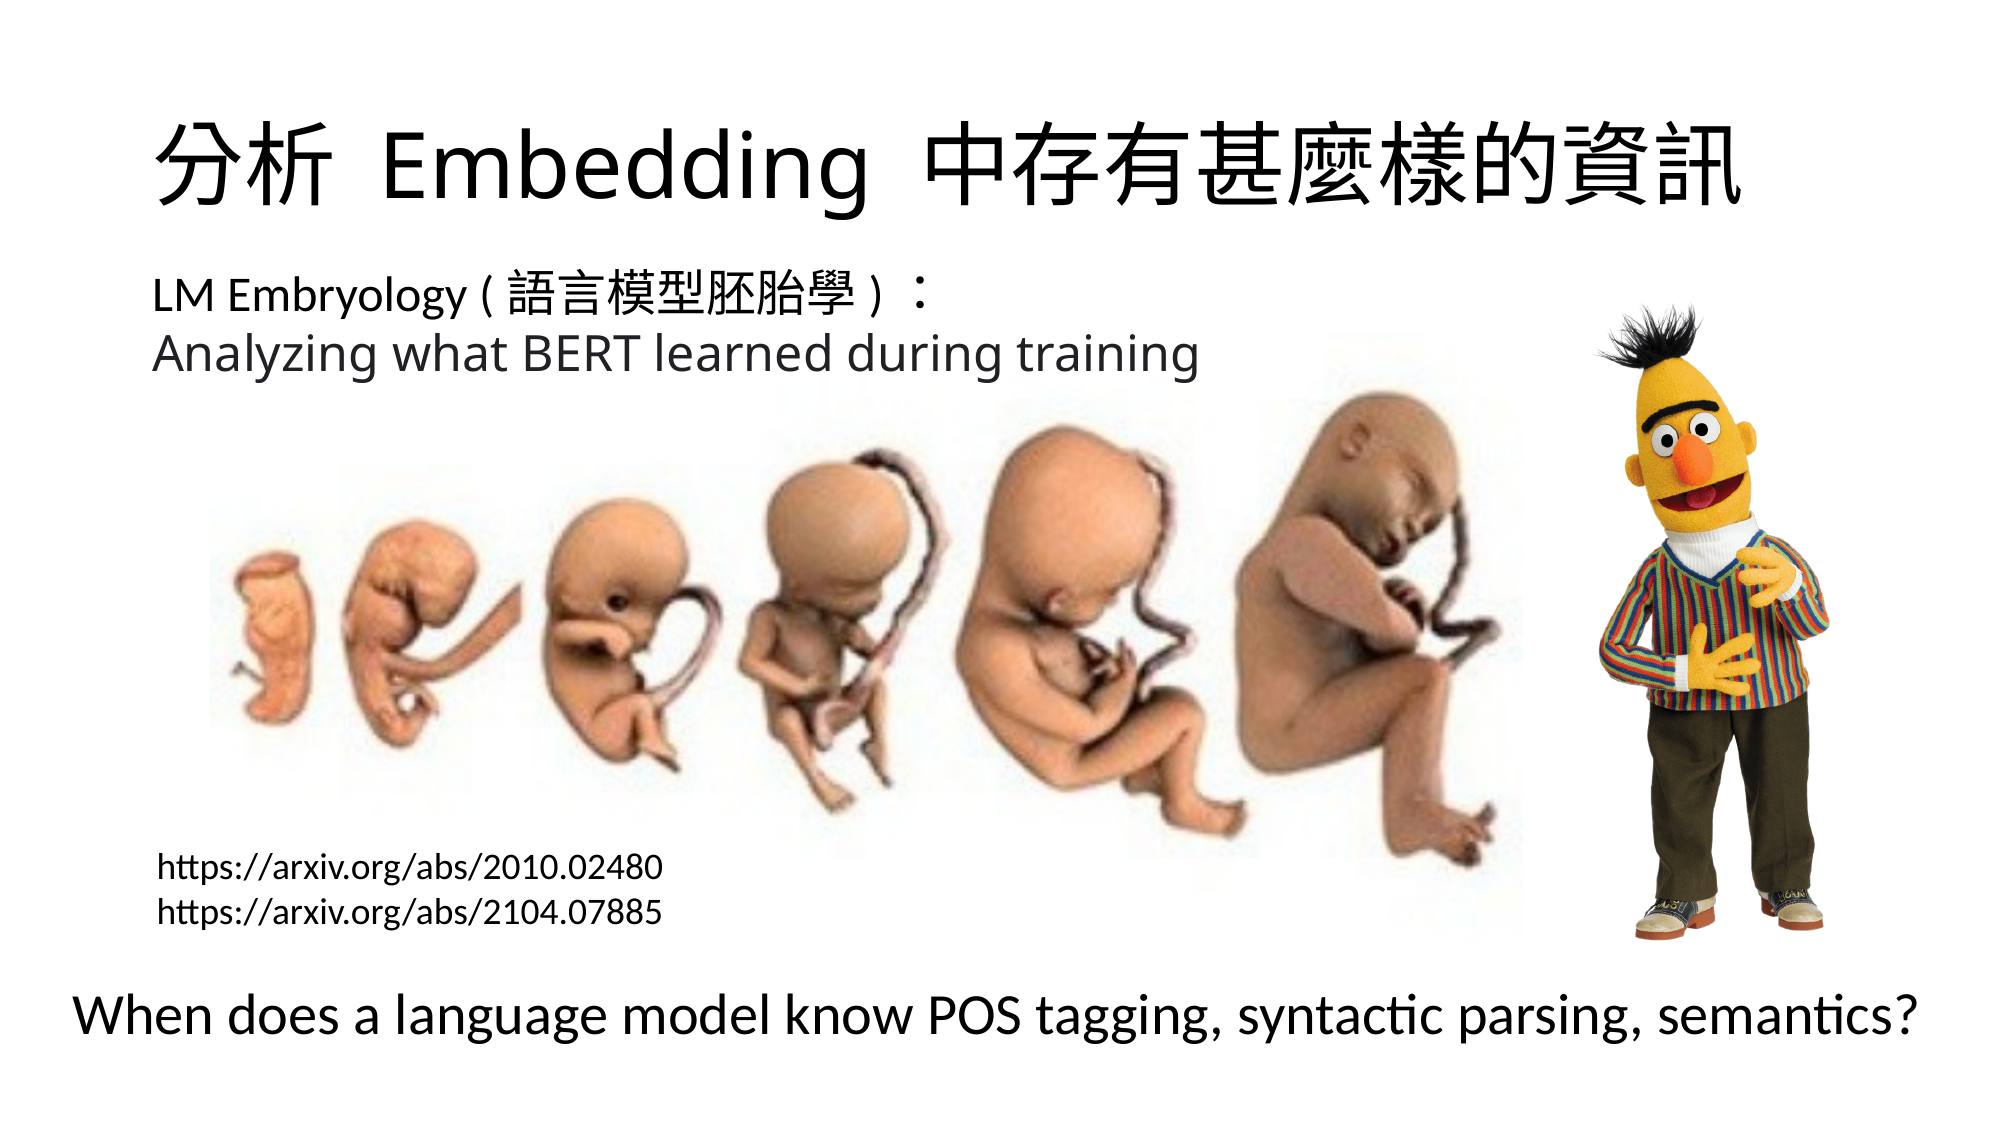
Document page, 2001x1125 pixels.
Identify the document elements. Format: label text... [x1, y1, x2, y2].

text_box LM Embryology (語言模型胚胎學)： Analyzing what BERT learned during training [137, 254, 210, 390]
title 分析 Embedding 中存有甚麼樣的資訊 [137, 59, 1863, 254]
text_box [210, 203, 1906, 942]
text_box https://arxiv.org/abs/2010.02480 https://arxiv.org/abs/2104.07885 [141, 834, 210, 940]
text_box When does a language model know POS tagging, syntactic parsing, semantics? [42, 968, 1952, 1054]
